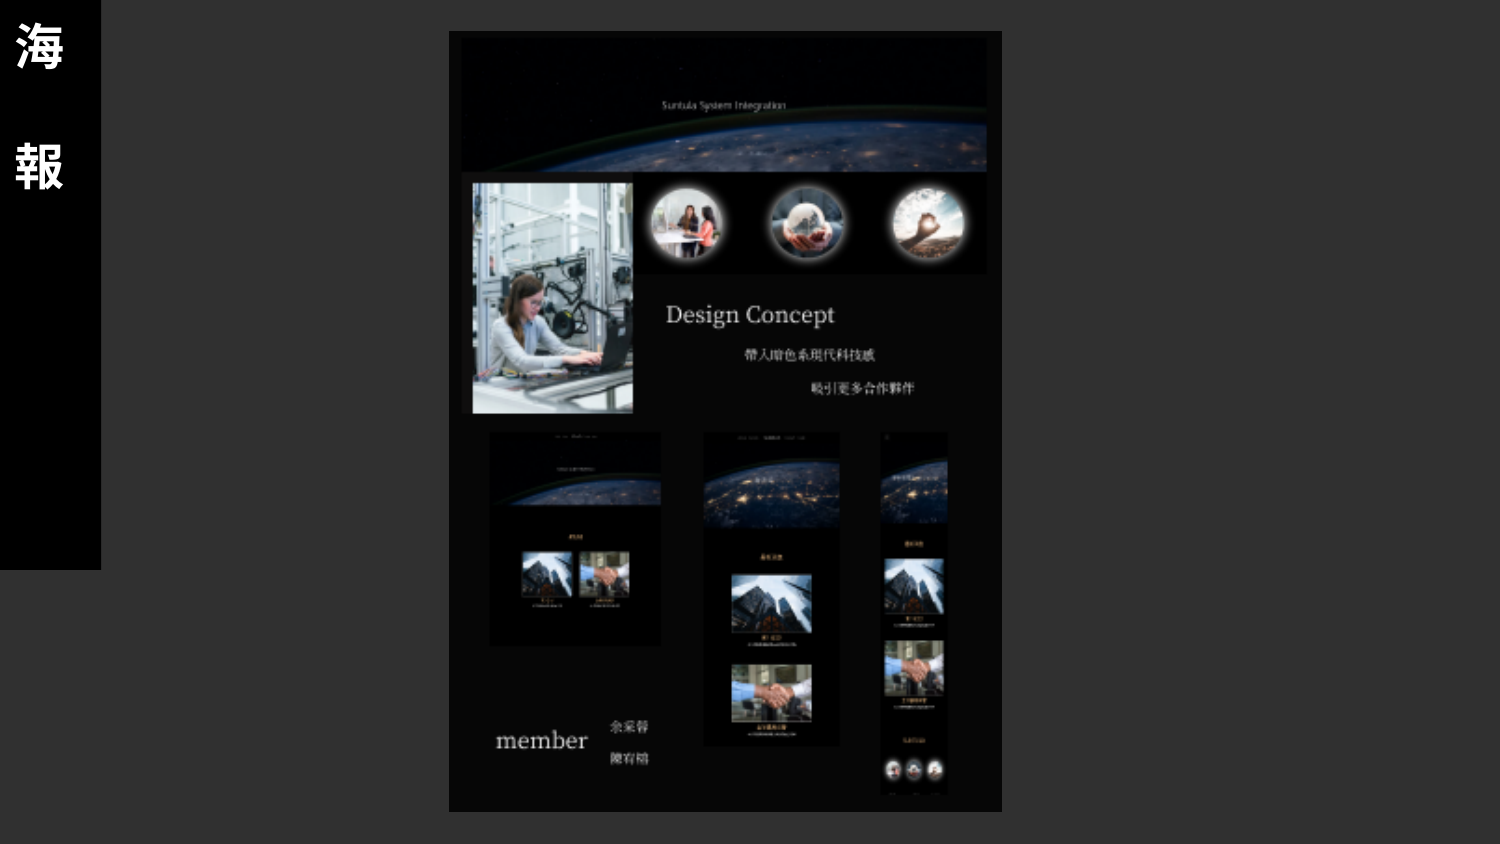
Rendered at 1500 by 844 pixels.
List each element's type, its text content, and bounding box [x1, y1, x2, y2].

text_box 海 報 [0, 0, 102, 570]
picture [449, 31, 1002, 813]
